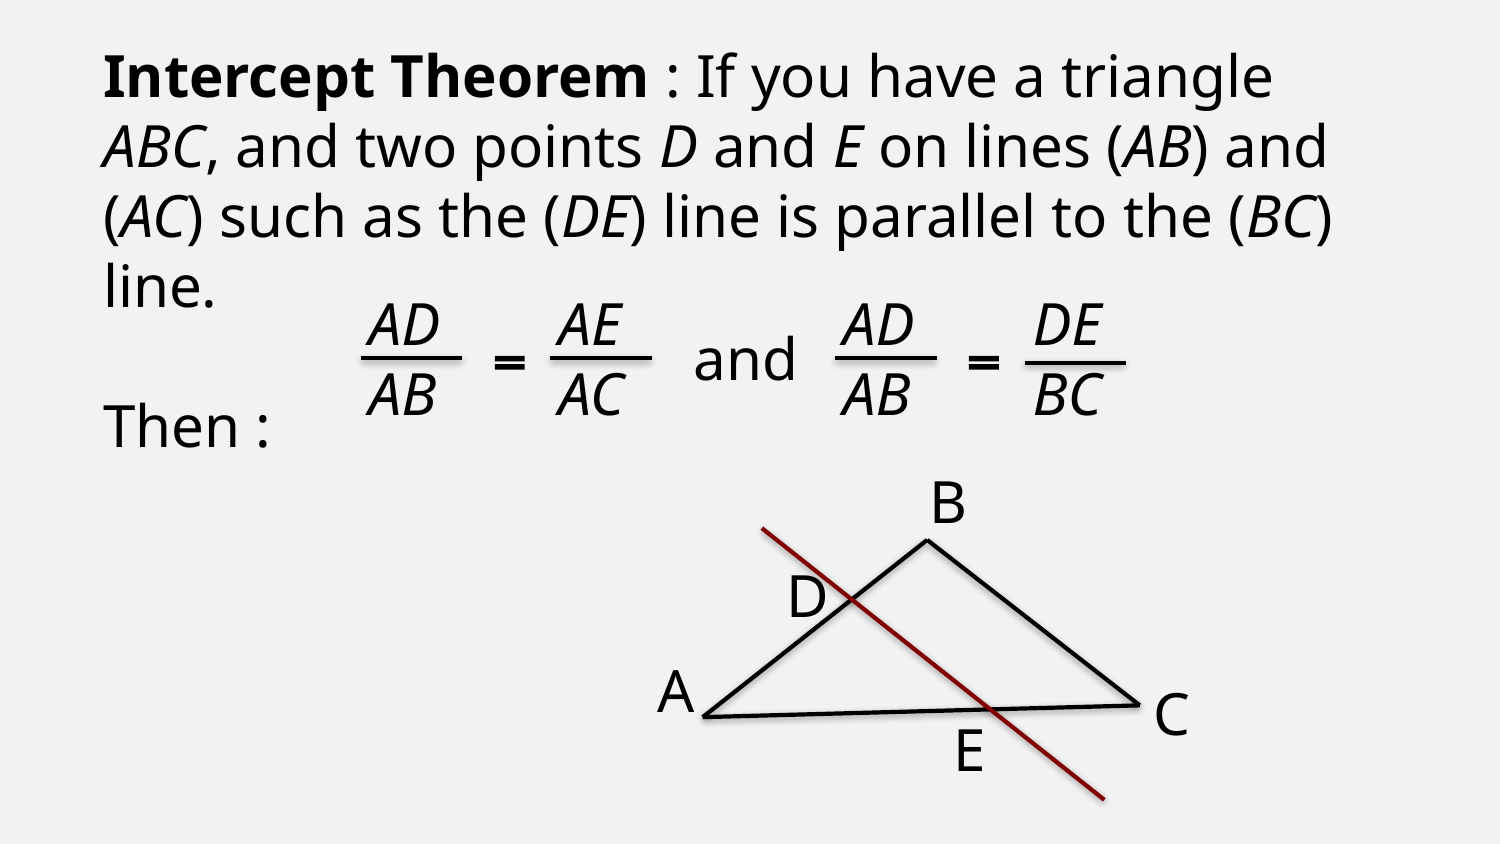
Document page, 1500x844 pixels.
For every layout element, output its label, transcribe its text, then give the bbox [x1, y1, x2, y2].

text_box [643, 456, 1205, 756]
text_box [353, 279, 1141, 437]
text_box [761, 527, 1105, 801]
text_box Intercept Theorem : If you have a triangle ABC, and two points D and E on lines (AB) and (AC) such as the (DE) line is parallel to the (BC) line. Then : [88, 32, 1412, 467]
